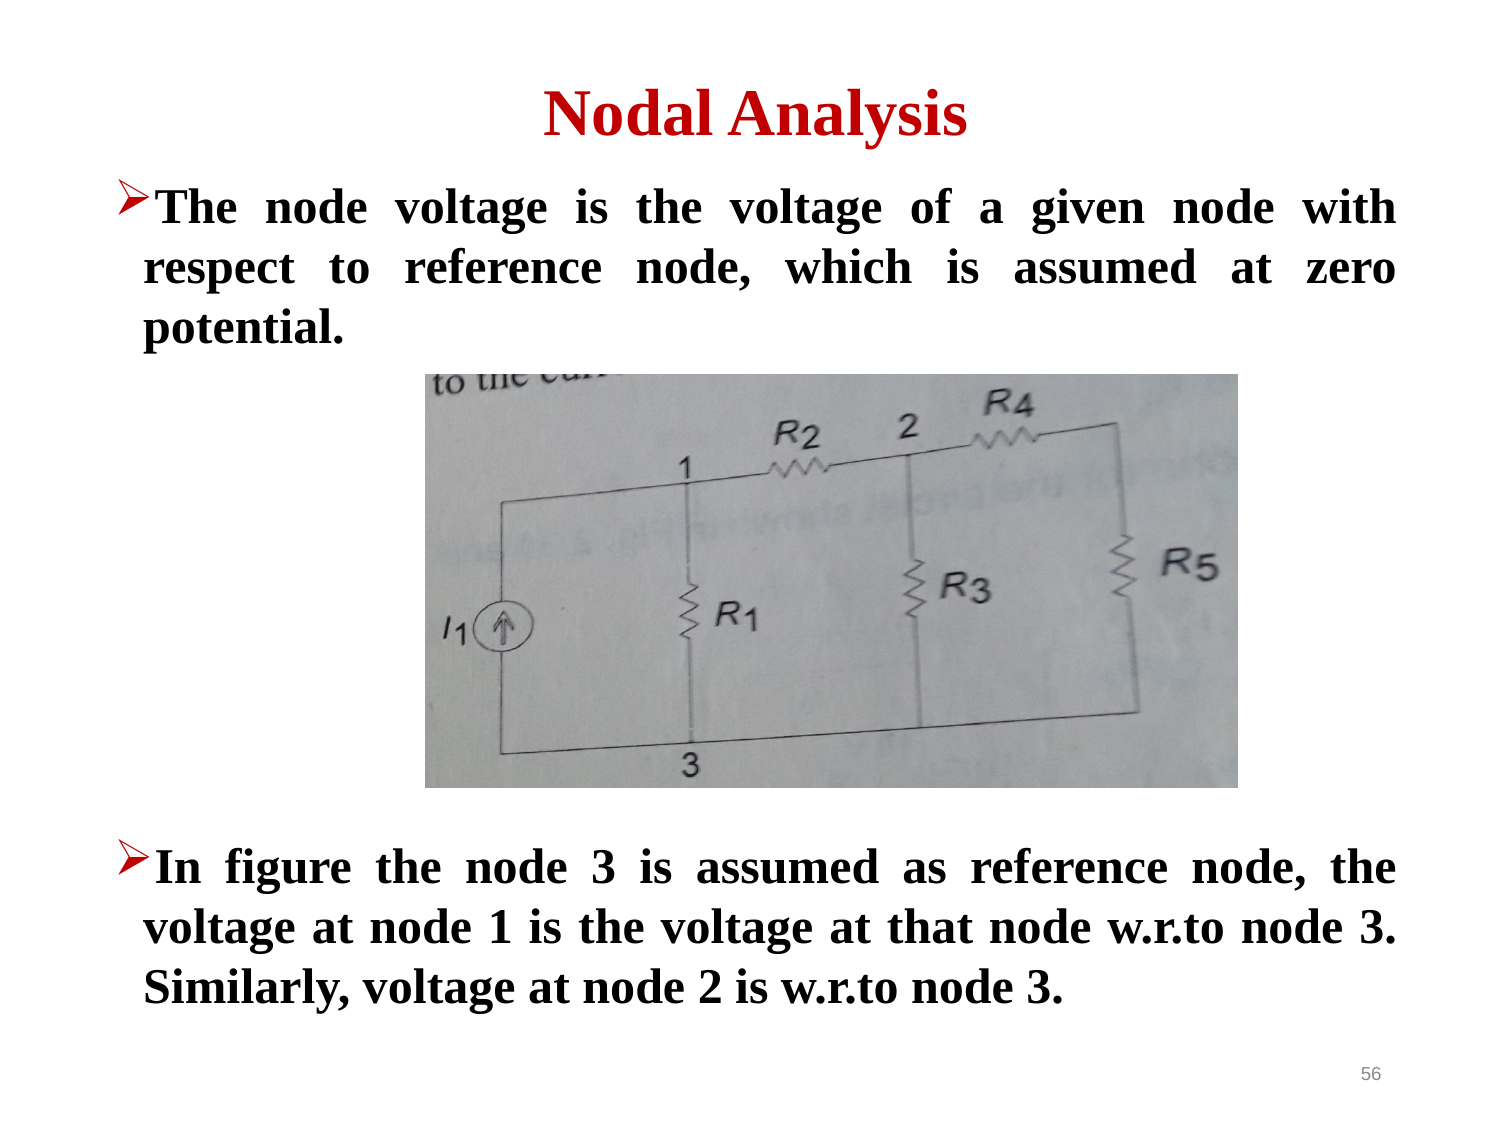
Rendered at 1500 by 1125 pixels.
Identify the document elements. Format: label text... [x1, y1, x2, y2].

slide_number 56 [1059, 1042, 1397, 1103]
list Nodal Analysis The node voltage is the voltage of a given node with respect to reference node, which is assumed at zero potential. In figure the node 3 is assumed as reference node, the voltage at node 1 is the voltage at that node w.r.to node 3. Similarly, voltage at node 2 is w.r.to node 3. [99, 37, 1413, 863]
picture [424, 374, 1238, 788]
